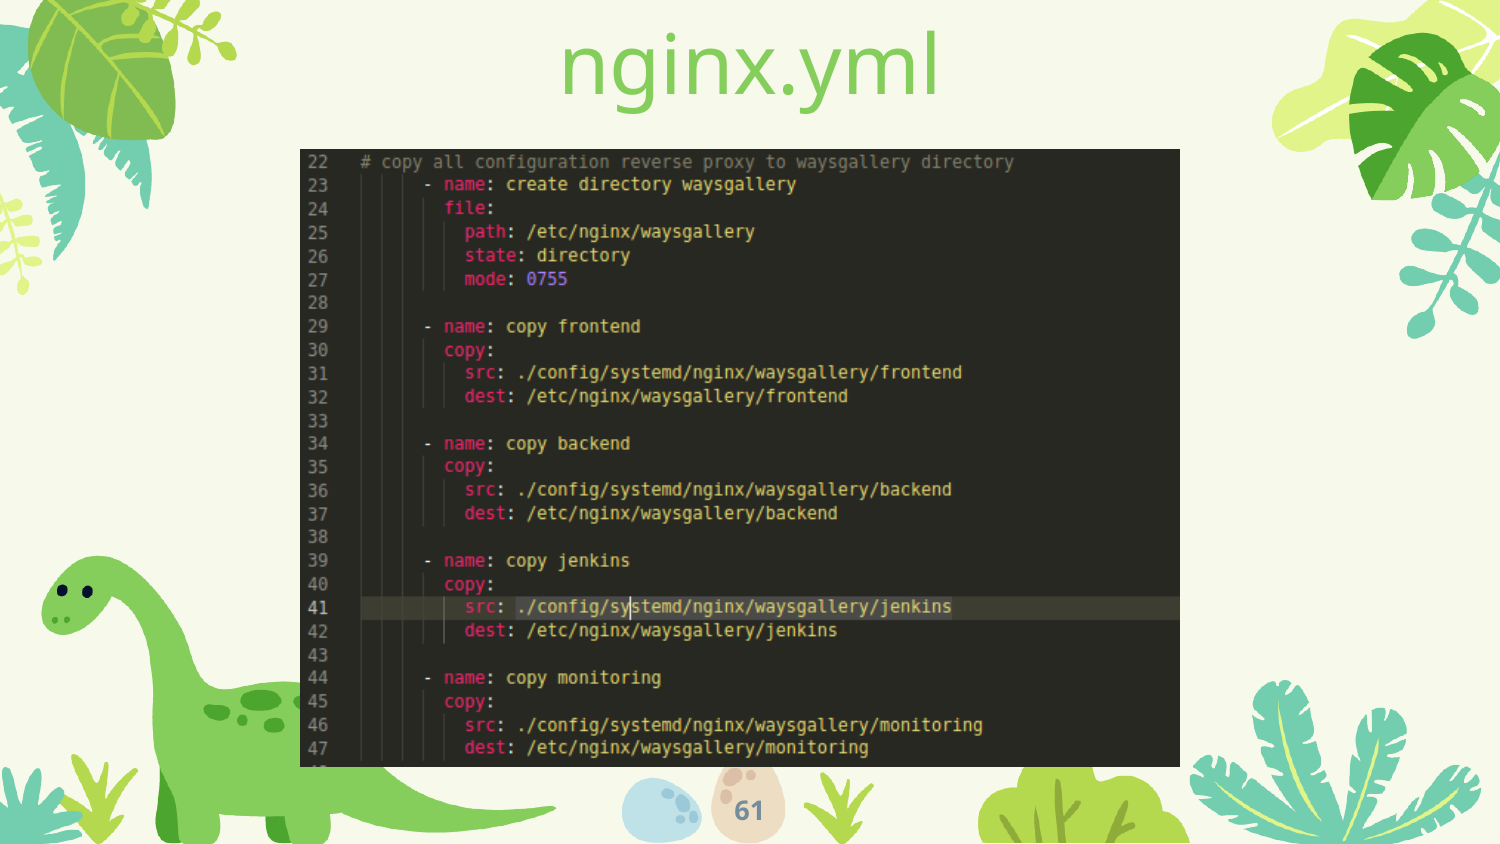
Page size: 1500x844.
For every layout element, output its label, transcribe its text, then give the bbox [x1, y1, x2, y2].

slide_number ‹#› [705, 779, 795, 844]
title nginx.yml [0, 0, 1500, 113]
picture [0, 113, 1500, 844]
